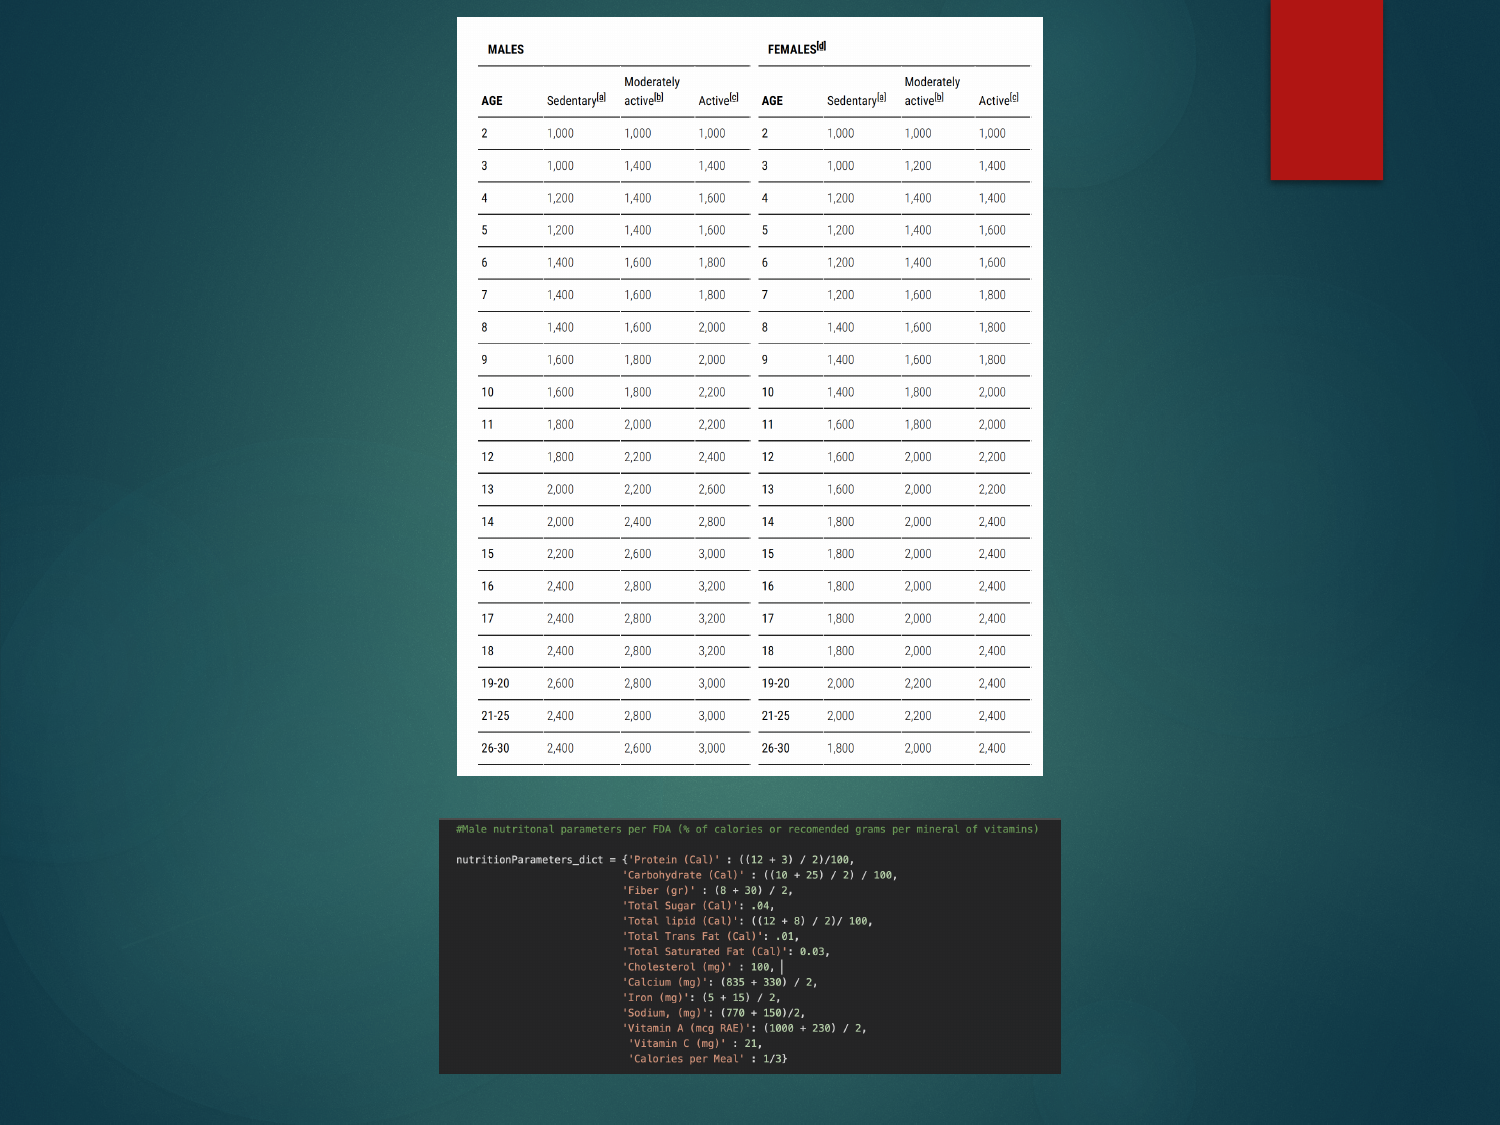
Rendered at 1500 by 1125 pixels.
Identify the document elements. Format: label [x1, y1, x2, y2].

picture [439, 818, 1061, 1075]
picture [457, 17, 1043, 777]
